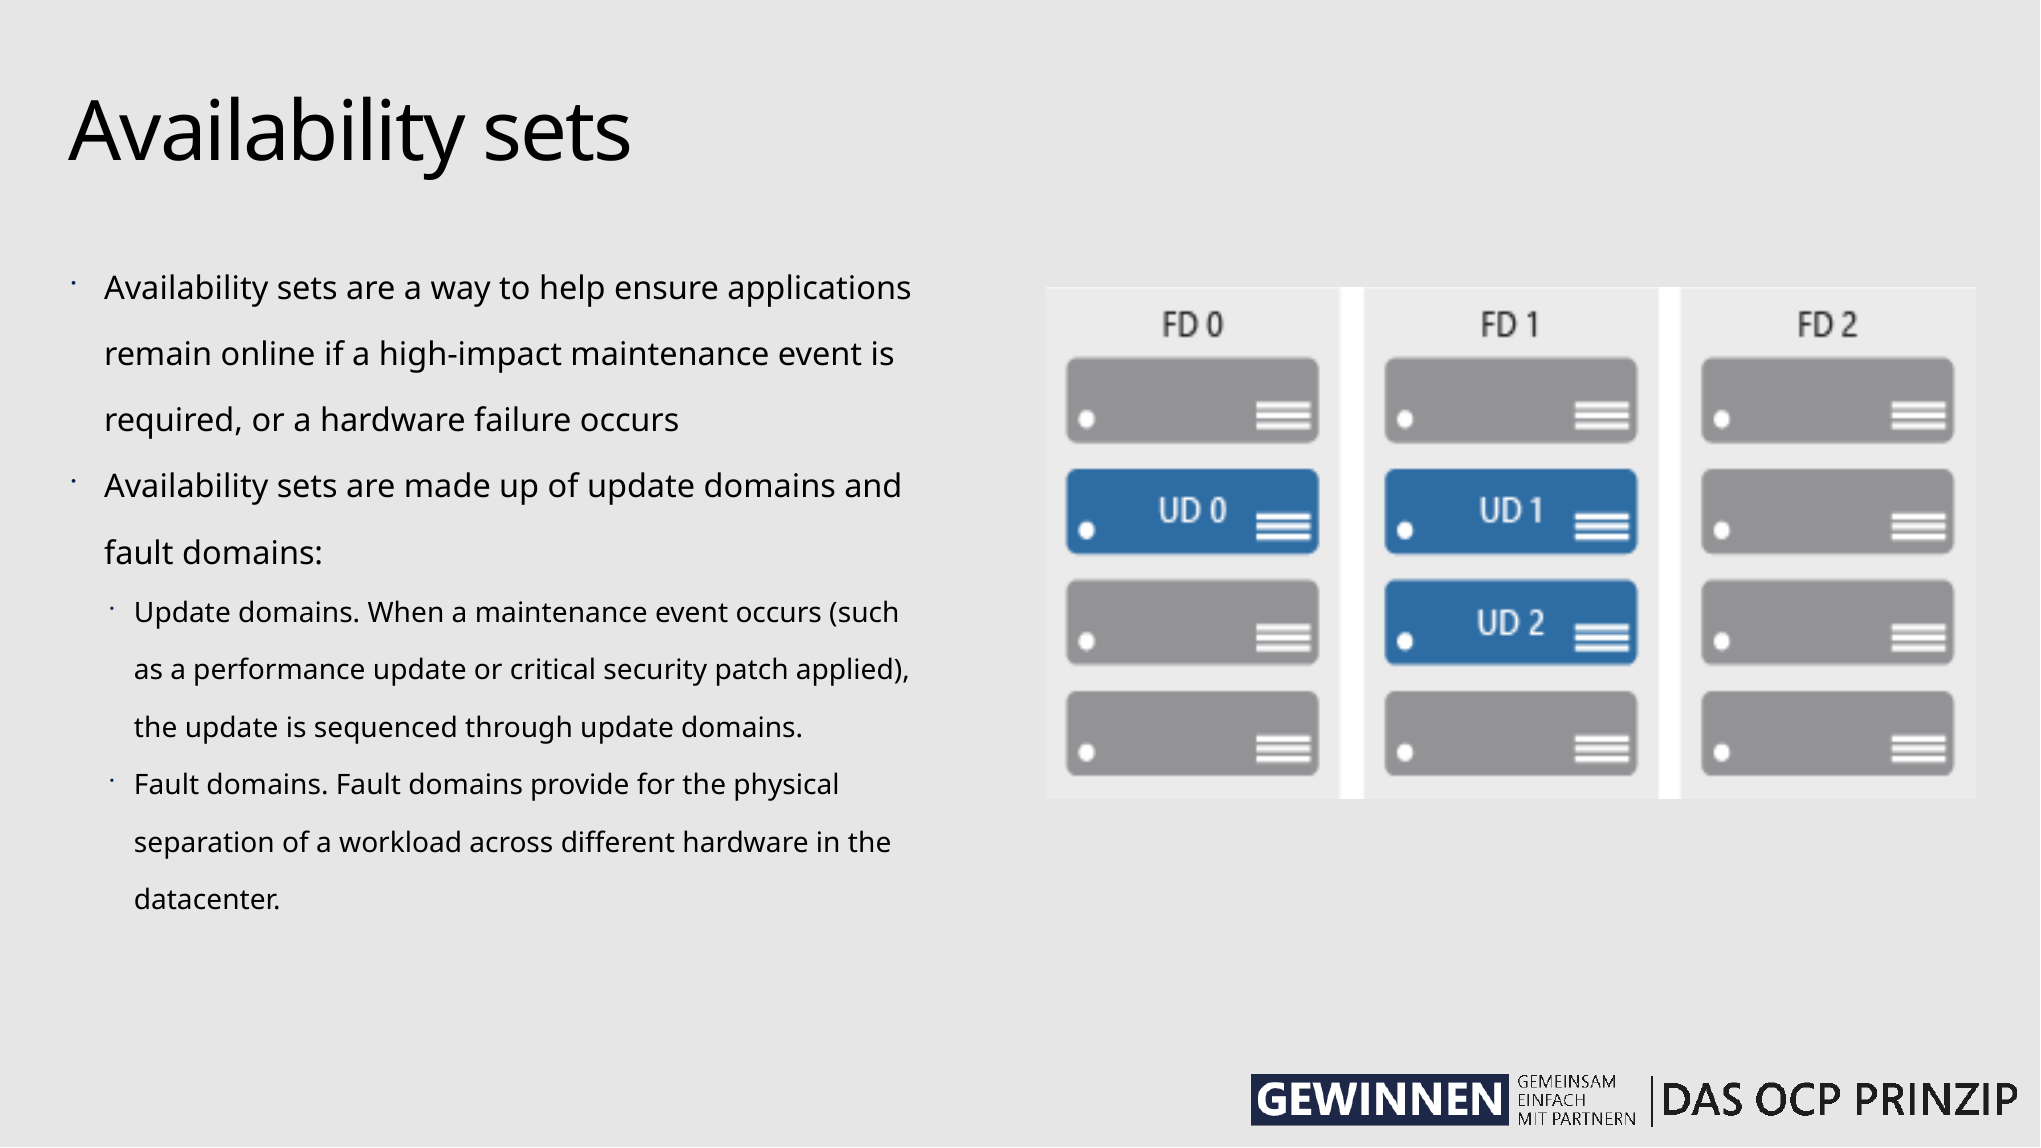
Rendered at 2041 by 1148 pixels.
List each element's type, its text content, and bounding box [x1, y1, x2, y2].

picture [1046, 286, 1976, 799]
list Availability sets are a way to help ensure applications remain online if a high-impact maintenance event is required, or a hardware failure occurs Availability sets are made up of update domains and fault domains: Update domains. When a maintenance event occurs (such as a performance update or critical security patch applied), the update is sequenced through update domains. Fault domains. Fault domains provide for the physical separation of a workload across different hardware in the datacenter. [45, 224, 946, 1034]
title Availability sets [45, 73, 1996, 225]
picture [1238, 1066, 2041, 1134]
